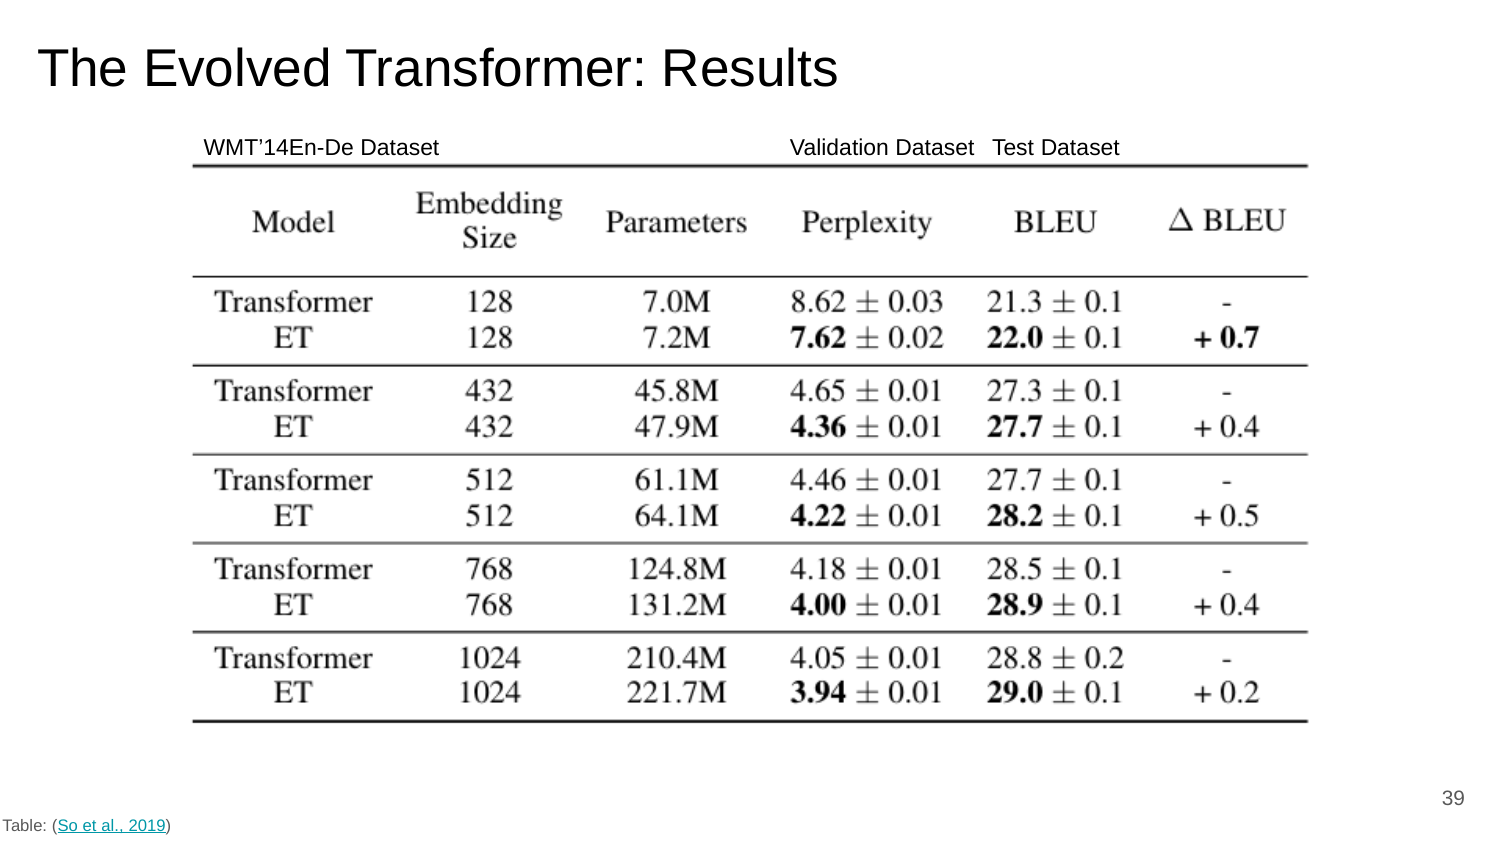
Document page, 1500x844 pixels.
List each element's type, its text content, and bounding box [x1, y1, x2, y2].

slide_number ‹#› [1389, 764, 1480, 830]
text_box Table: (So et al., 2019) [0, 804, 314, 844]
title The Evolved Transformer: Results [22, 18, 1421, 113]
text_box Validation Dataset [774, 118, 977, 157]
text_box Test Dataset [977, 118, 1488, 174]
picture [168, 158, 1376, 746]
text_box WMT’14En-De Dataset [188, 118, 774, 157]
